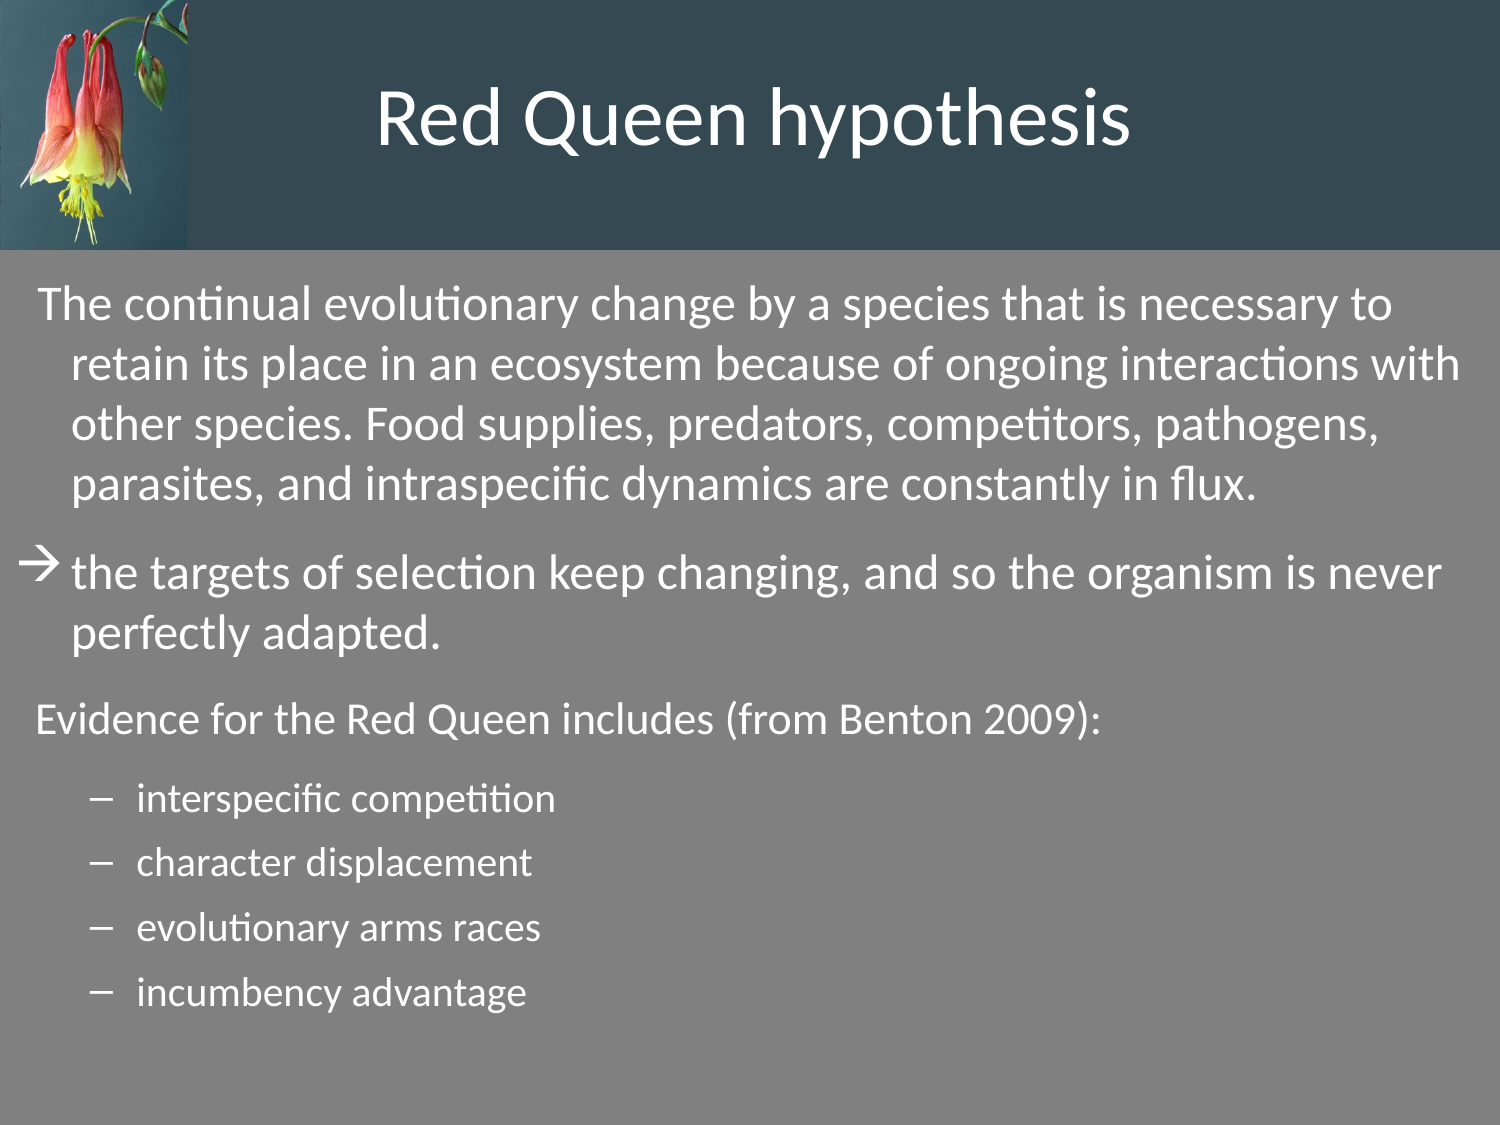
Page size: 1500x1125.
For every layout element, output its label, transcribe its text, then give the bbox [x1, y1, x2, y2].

list The continual evolutionary change by a species that is necessary to retain its place in an ecosystem because of ongoing interactions with other species. Food supplies, predators, competitors, pathogens, parasites, and intraspecific dynamics are constantly in flux. the targets of selection keep changing, and so the organism is never perfectly adapted. Evidence for the Red Queen includes (from Benton 2009): interspecific competition character displacement evolutionary arms races incumbency advantage [0, 262, 1500, 1113]
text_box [0, 0, 1500, 251]
